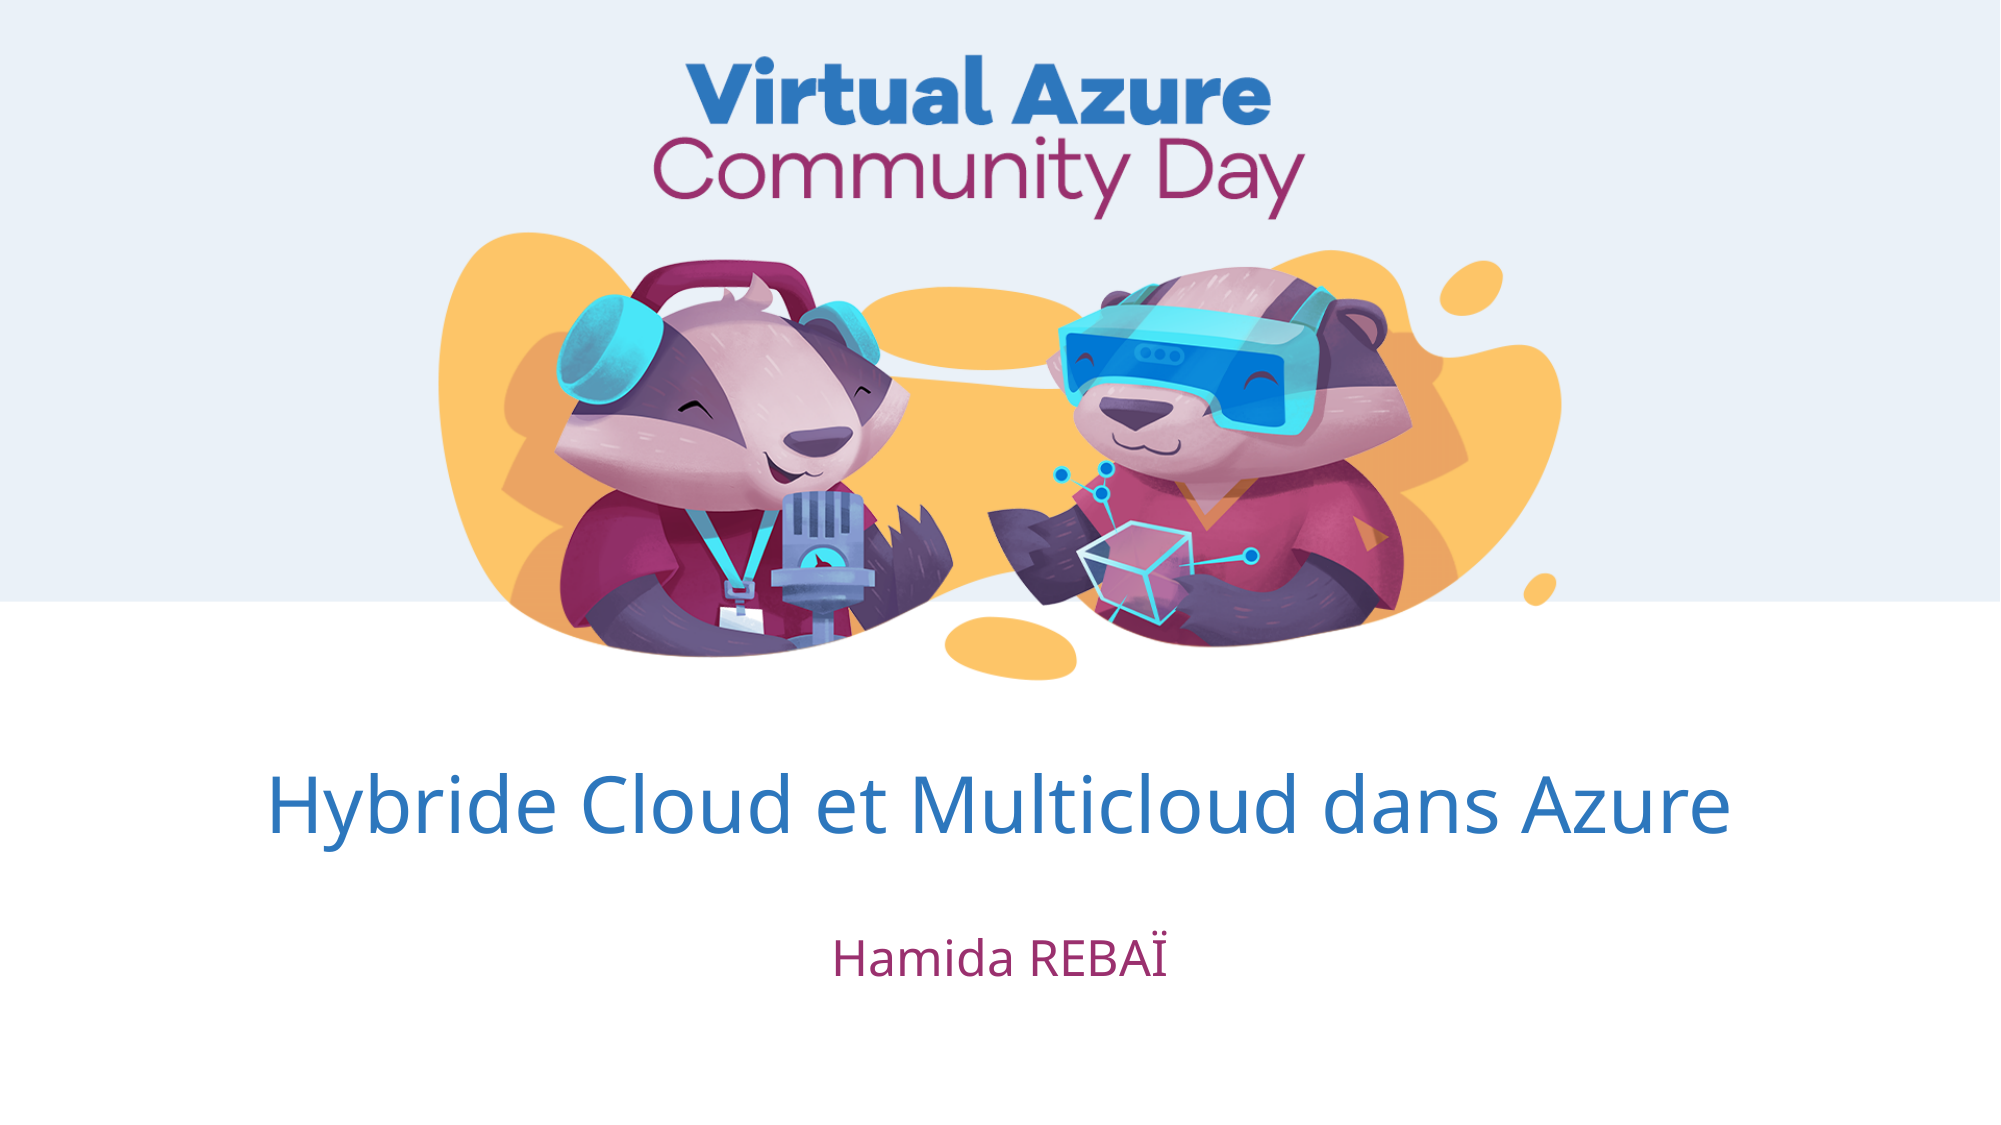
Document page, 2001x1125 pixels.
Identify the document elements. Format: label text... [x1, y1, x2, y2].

title Hybride Cloud et Multicloud dans Azure [249, 701, 1750, 858]
picture [0, 0, 2000, 1125]
subtitle Hamida REBAÏ [249, 925, 1750, 1024]
